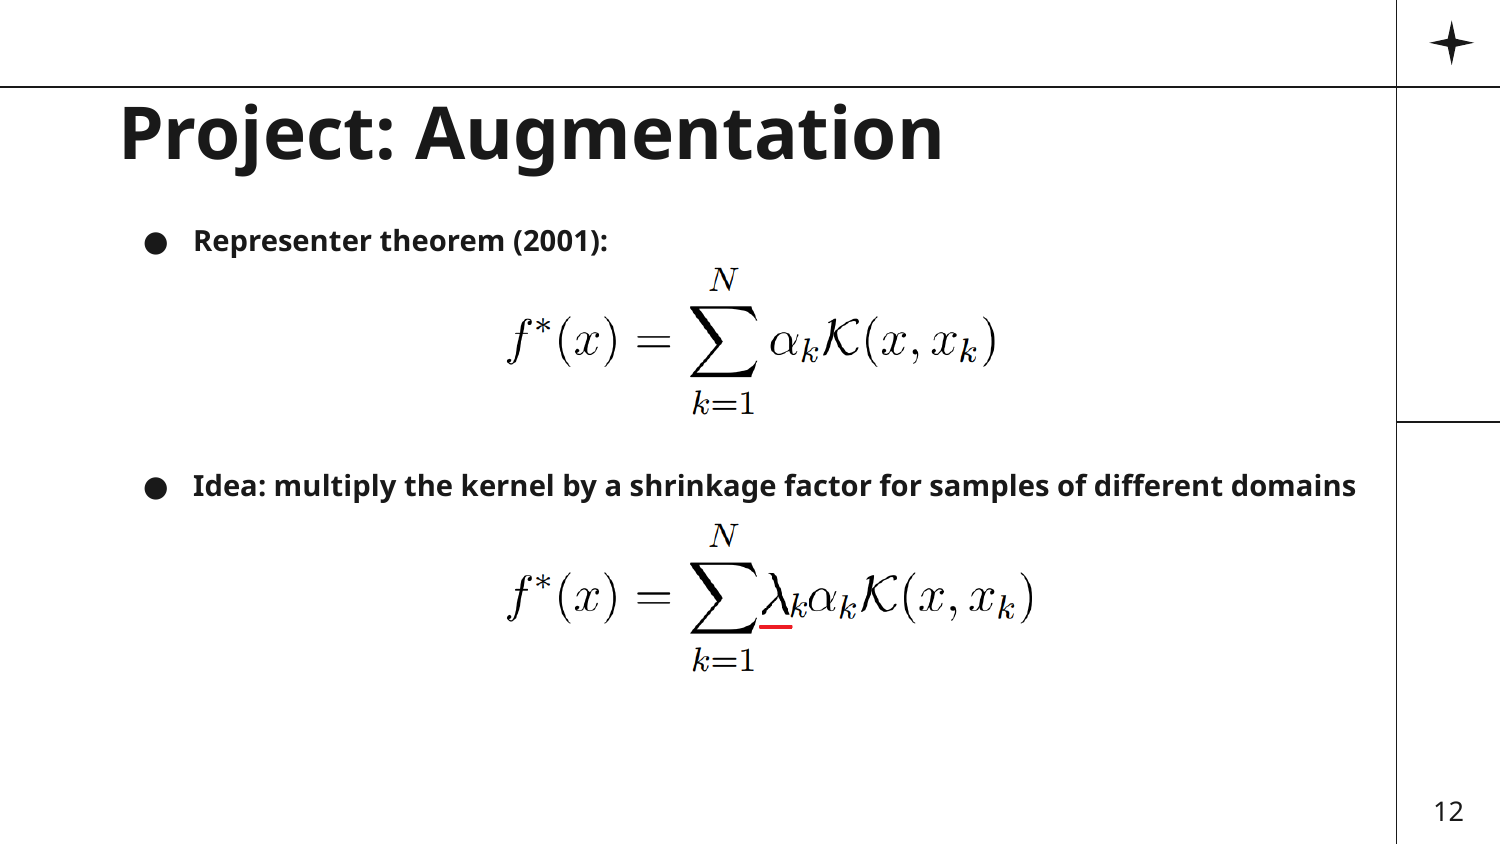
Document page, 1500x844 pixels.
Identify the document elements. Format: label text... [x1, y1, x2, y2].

title Project: Augmentation [118, 86, 1382, 189]
picture [497, 518, 1069, 676]
slide_number 12 [1403, 779, 1494, 844]
picture [497, 261, 1002, 420]
list Representer theorem (2001): Idea: multiply the kernel by a shrinkage factor for samples of different domains [118, 207, 1382, 756]
